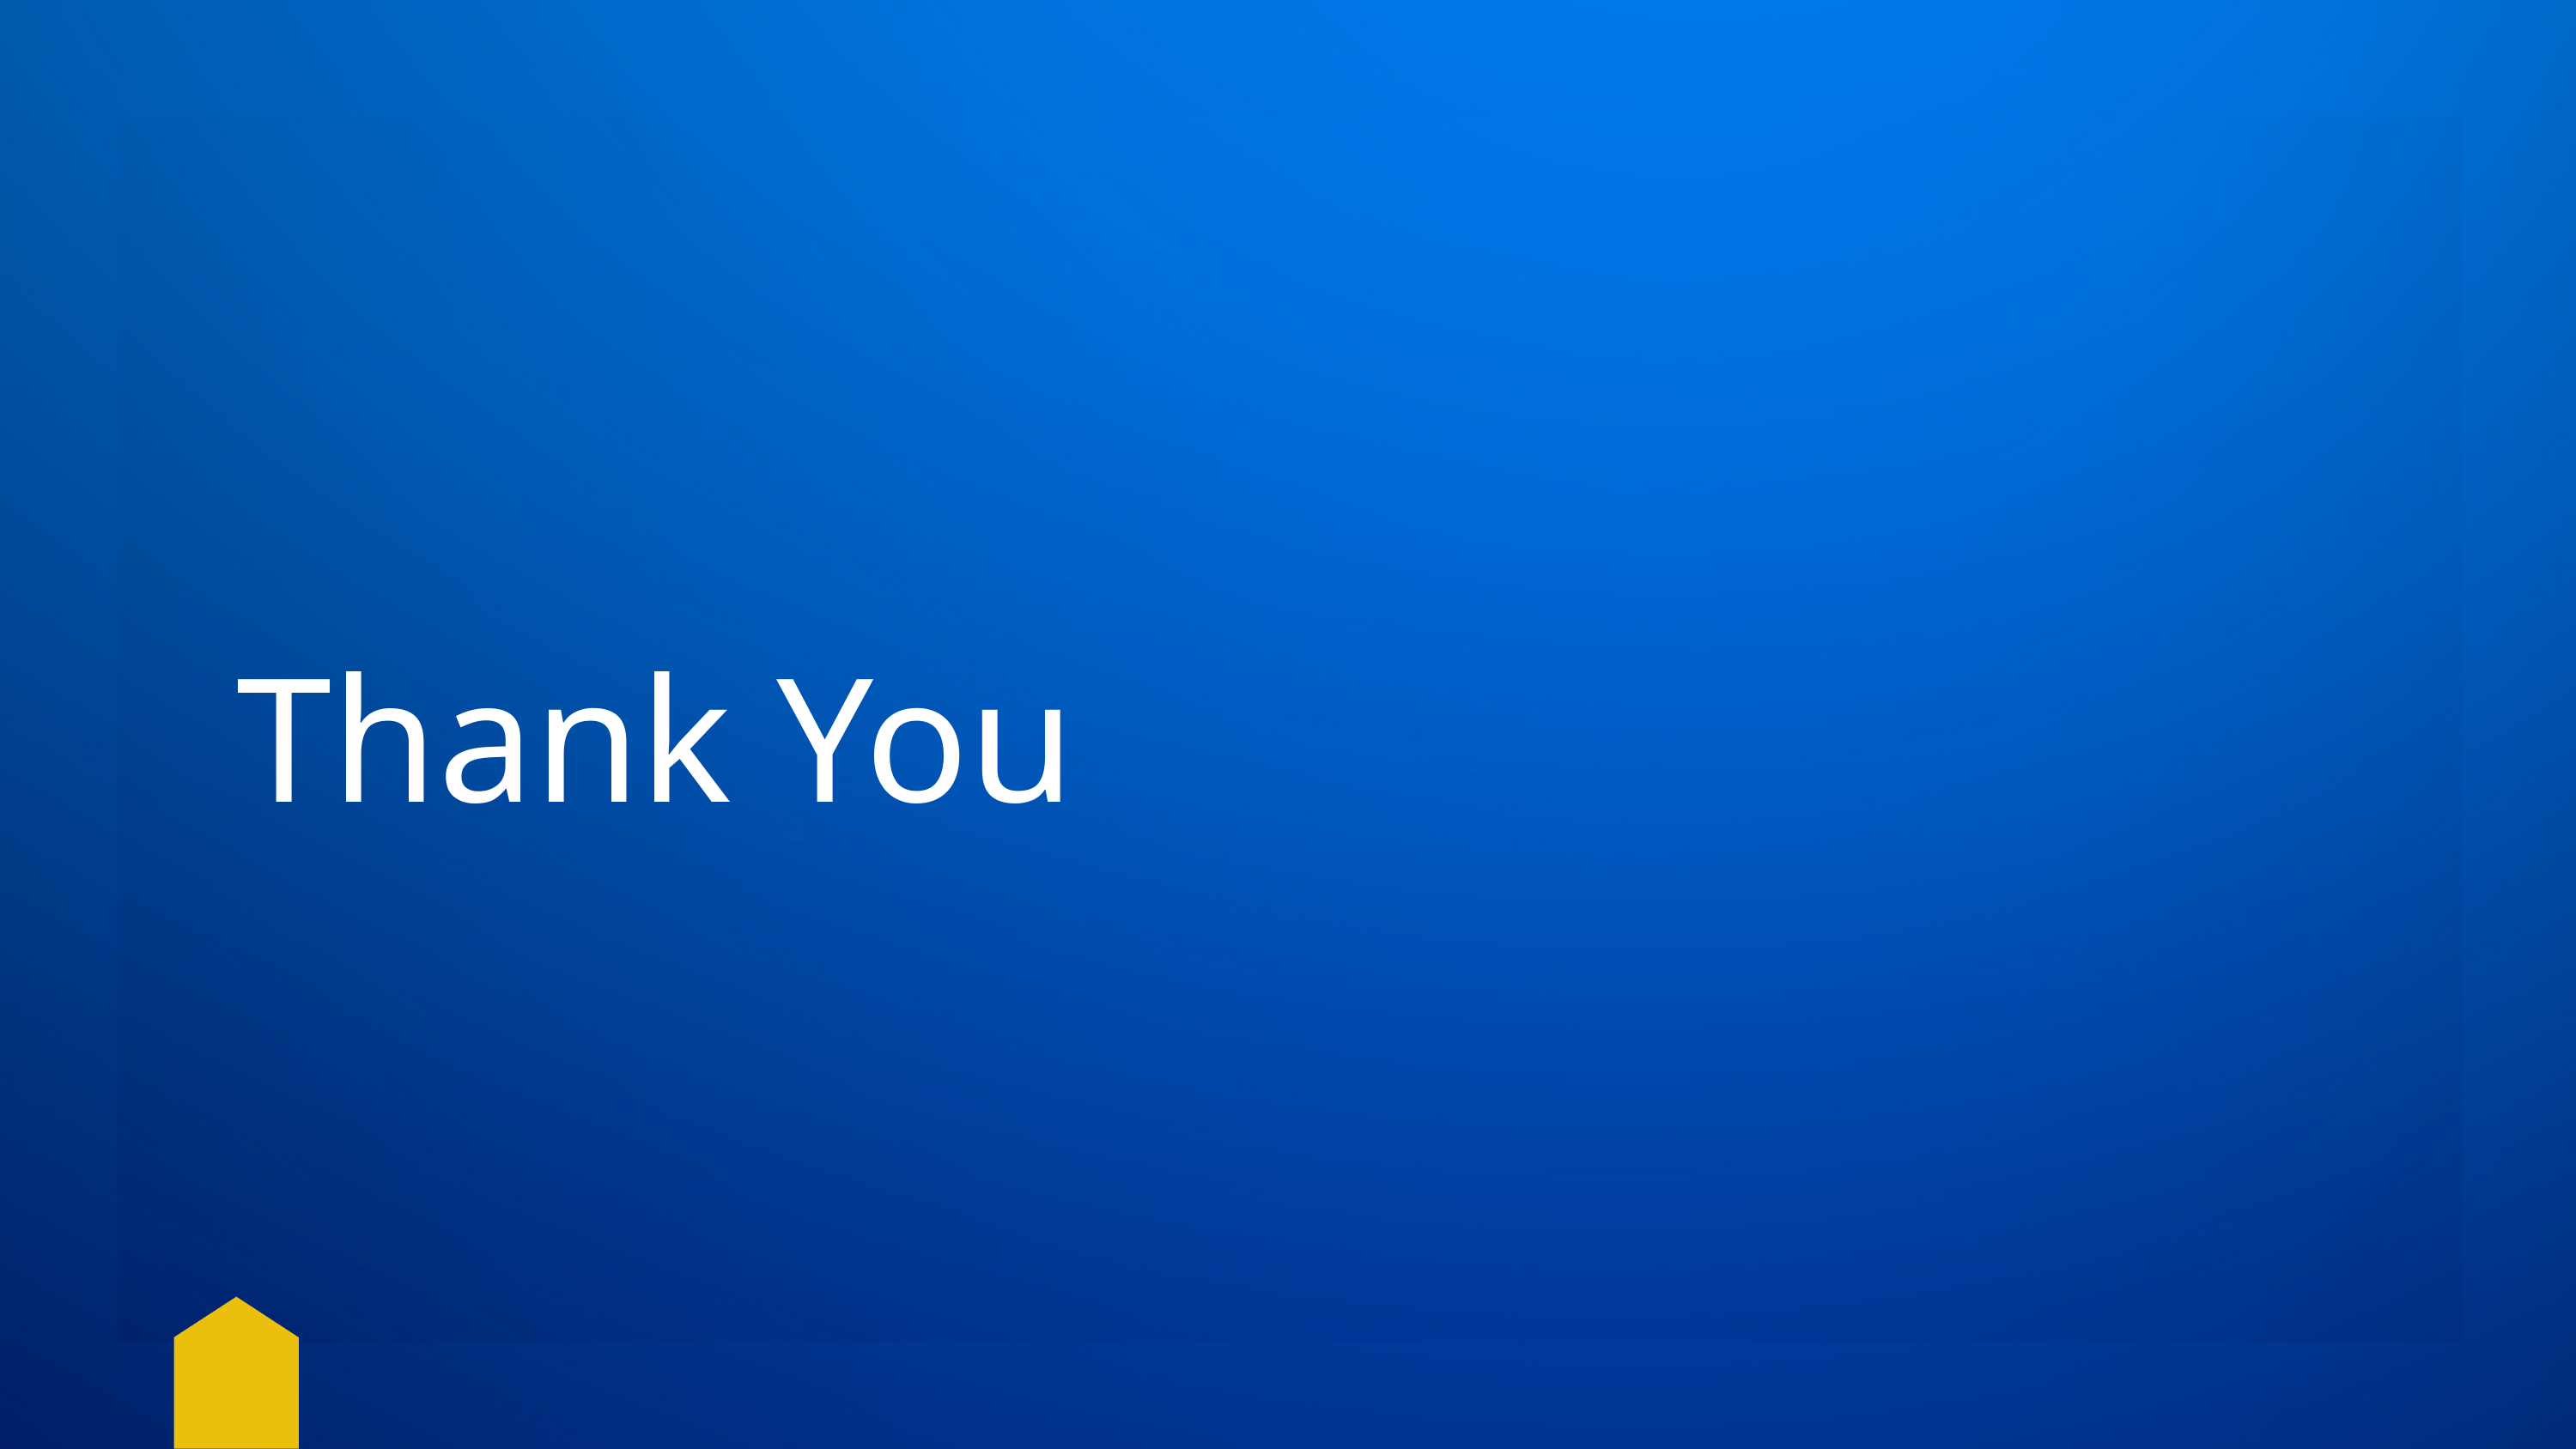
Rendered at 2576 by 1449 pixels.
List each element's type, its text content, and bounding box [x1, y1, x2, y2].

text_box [173, 1296, 299, 1449]
text_box [117, 117, 2463, 1342]
text_box [0, 0, 2576, 1449]
text_box Thank You [236, 595, 1689, 837]
